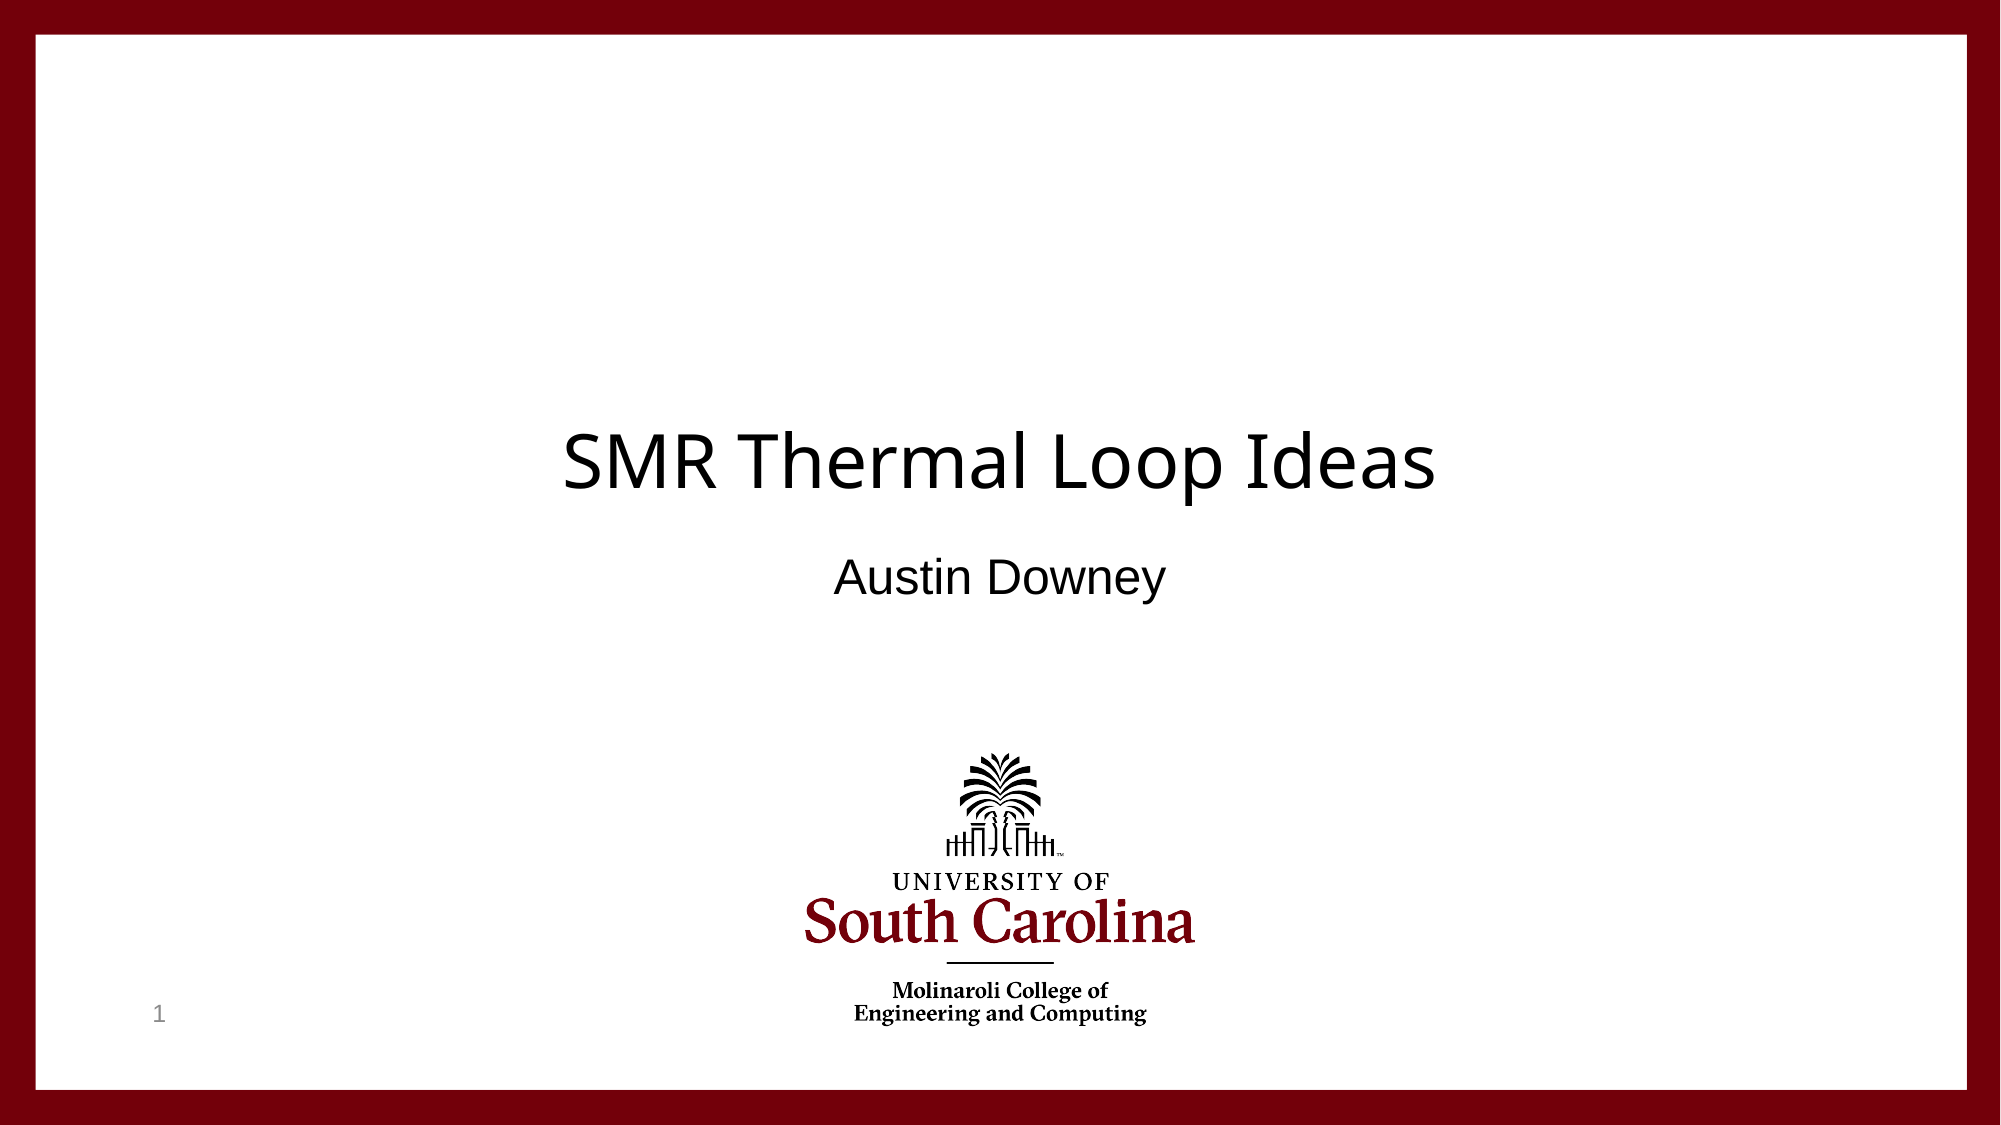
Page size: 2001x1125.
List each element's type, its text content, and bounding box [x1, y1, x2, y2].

title SMR Thermal Loop Ideas [249, 120, 1750, 513]
slide_number 1 [137, 982, 562, 1043]
picture [0, 0, 2001, 1125]
subtitle Austin Downey [249, 543, 1750, 816]
